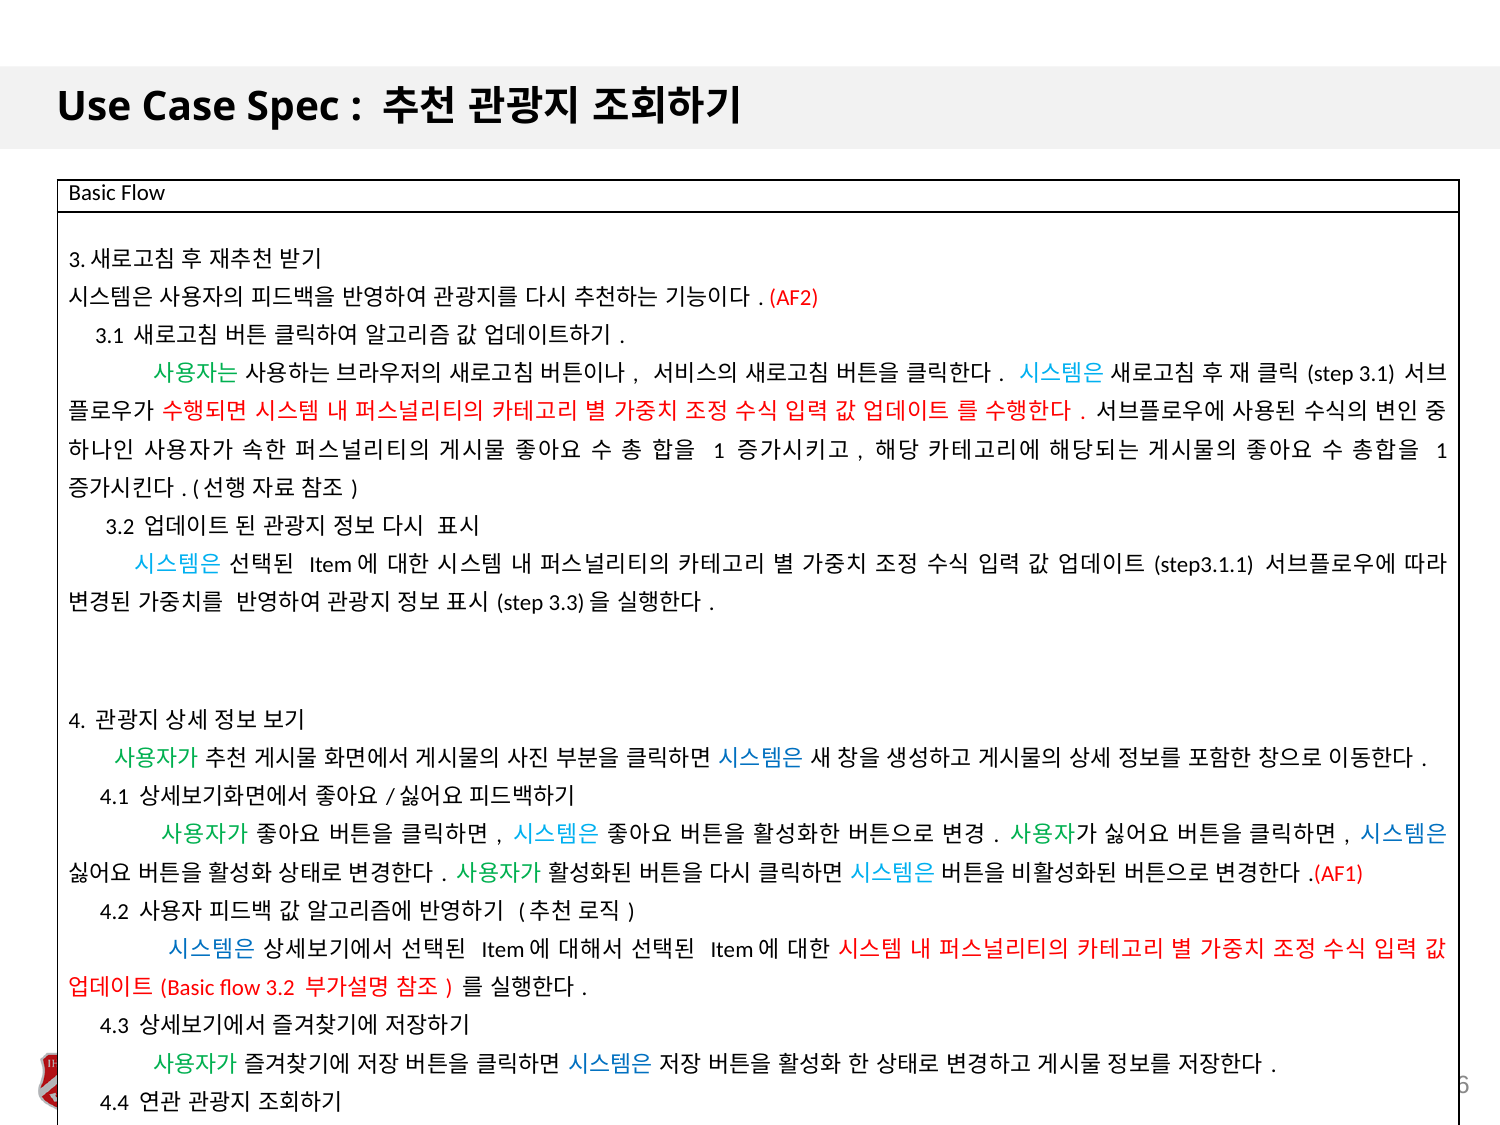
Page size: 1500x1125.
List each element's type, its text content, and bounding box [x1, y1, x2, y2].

slide_number 16 [1460, 1053, 1485, 1114]
table_header Basic Flow [58, 181, 1458, 211]
title Use Case Spec : 추천 관광지 조회하기 [41, 64, 1459, 149]
picture [0, 1031, 57, 1125]
table_cell 3.새로고침 후 재추천 받기 시스템은 사용자의 피드백을 반영하여 관광지를 다시 추천하는 기능이다. (AF2) 3.1 새로고침 버튼 클릭하여 알고리즘 값 업데이트하기. 사용자는 사용하는 브라우저의 새로고침 버튼이나, 서비스의 새로고침 버튼을 클릭한다. 시스템은 새로고침 후 재 클릭(step 3.1) 서브 플로우가 수행되면 시스템 내 퍼스널리티의 카테고리 별 가중치 조정 수식 입력 값 업데이트 를 수행한다. 서브플로우에 사용된 수식의 변인 중 하나인 사용자가 속한 퍼스널리티의 게시물 좋아요 수 총 합을 1 증가시키고, 해당 카테고리에 해당되는 게시물의 좋아요 수 총합을 1 증가시킨다. (선행 자료 참조) 3.2 업데이트 된 관광지 정보 다시 표시 시스템은 선택된 Item에 대한 시스템 내 퍼스널리티의 카테고리 별 가중치 조정 수식 입력 값 업데이트(step3.1.1) 서브플로우에 따라 변경된 가중치를 반영하여 관광지 정보 표시(step 3.3)을 실행한다. 4. 관광지 상세 정보 보기 사용자가 추천 게시물 화면에서 게시물의 사진 부분을 클릭하면 시스템은 새 창을 생성하고 게시물의 상세 정보를 포함한 창으로 이동한다. 4.1 상세보기화면에서 좋아요/싫어요 피드백하기 사용자가 좋아요 버튼을 클릭하면, 시스템은 좋아요 버튼을 활성화한 버튼으로 변경. 사용자가 싫어요 버튼을 클릭하면, 시스템은 싫어요 버튼을 활성화 상태로 변경한다. 사용자가 활성화된 버튼을 다시 클릭하면 시스템은 버튼을 비활성화된 버튼으로 변경한다.(AF1) 4.2 사용자 피드백 값 알고리즘에 반영하기 (추천 로직) 시스템은 상세보기에서 선택된 Item에 대해서 선택된 Item에 대한 시스템 내 퍼스널리티의 카테고리 별 가중치 조정 수식 입력 값 업데이트(Basic flow 3.2 부가설명 참조) 를 실행한다. 4.3 상세보기에서 즐겨찾기에 저장하기 사용자가 즐겨찾기에 저장 버튼을 클릭하면 시스템은 저장 버튼을 활성화 한 상태로 변경하고 게시물 정보를 저장한다. 4.4 연관 관광지 조회하기 사용자가 연관 관광지를 클릭하면, 시스템은 새 창을 열어 해당 관광지 <상세 페이지>를 출력한다. [58, 213, 1458, 1125]
